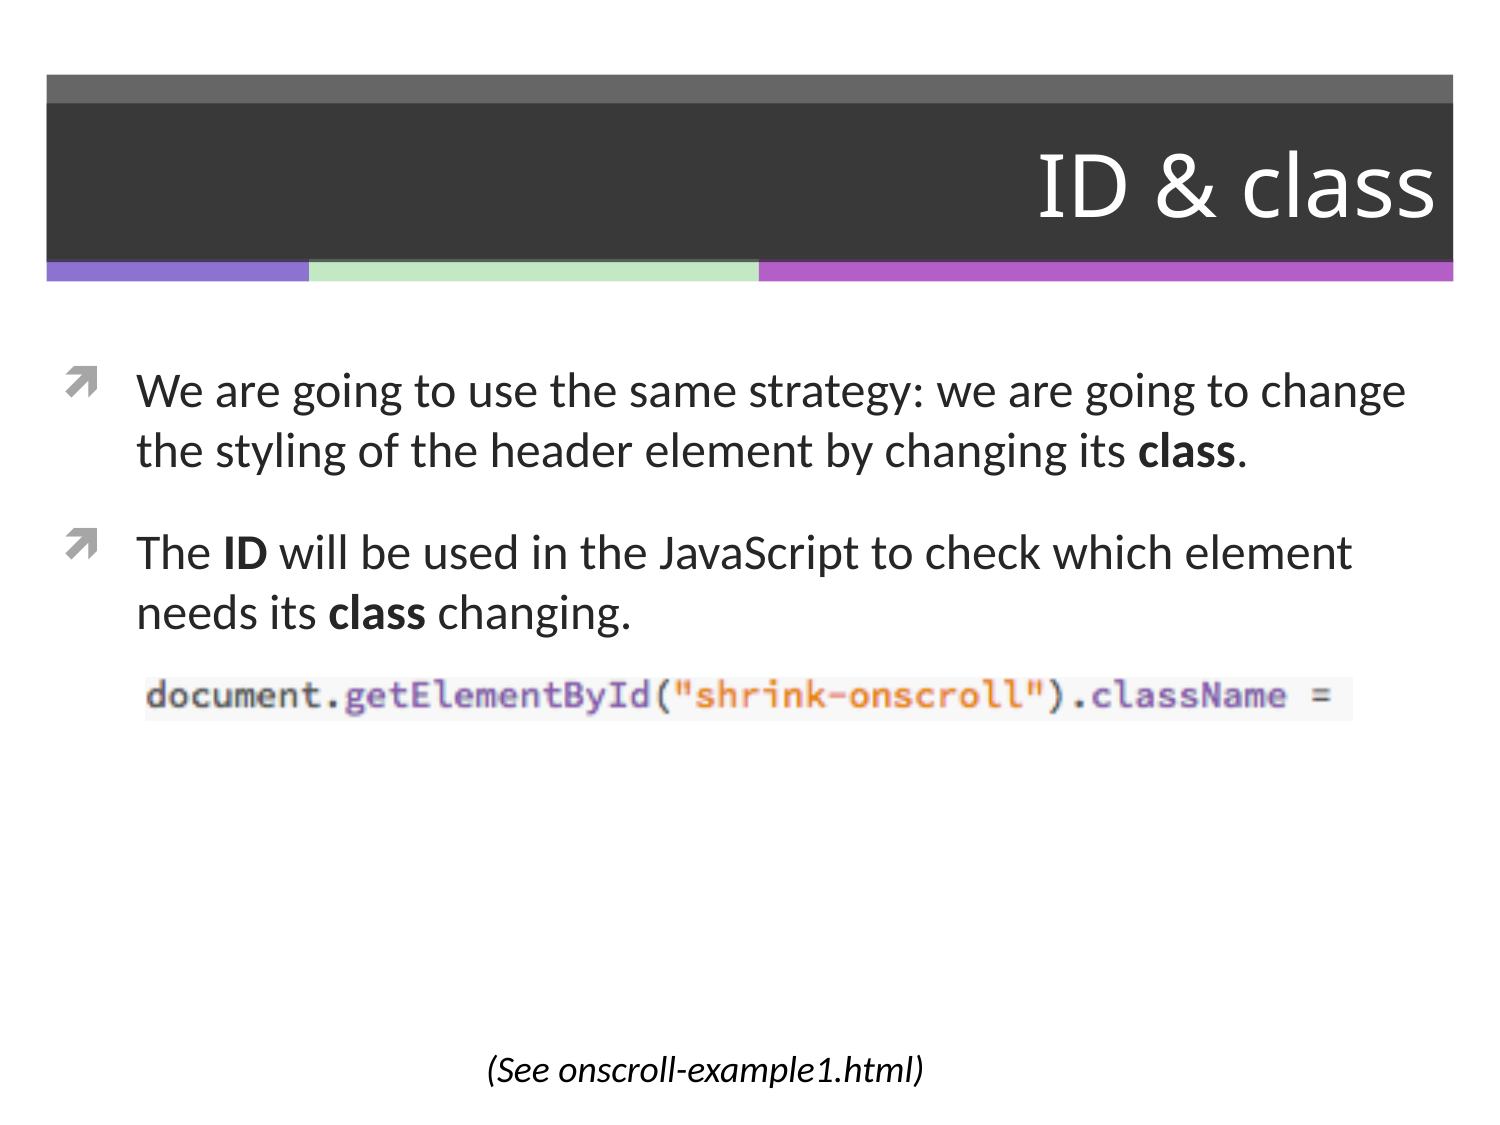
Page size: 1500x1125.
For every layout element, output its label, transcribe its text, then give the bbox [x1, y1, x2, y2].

list We are going to use the same strategy: we are going to change the styling of the header element by changing its class. The ID will be used in the JavaScript to check which element needs its class changing. [46, 350, 1454, 1005]
title ID & class [46, 103, 1454, 263]
text_box (See onscroll-example1.html) [471, 1038, 979, 1098]
picture [145, 677, 1354, 722]
